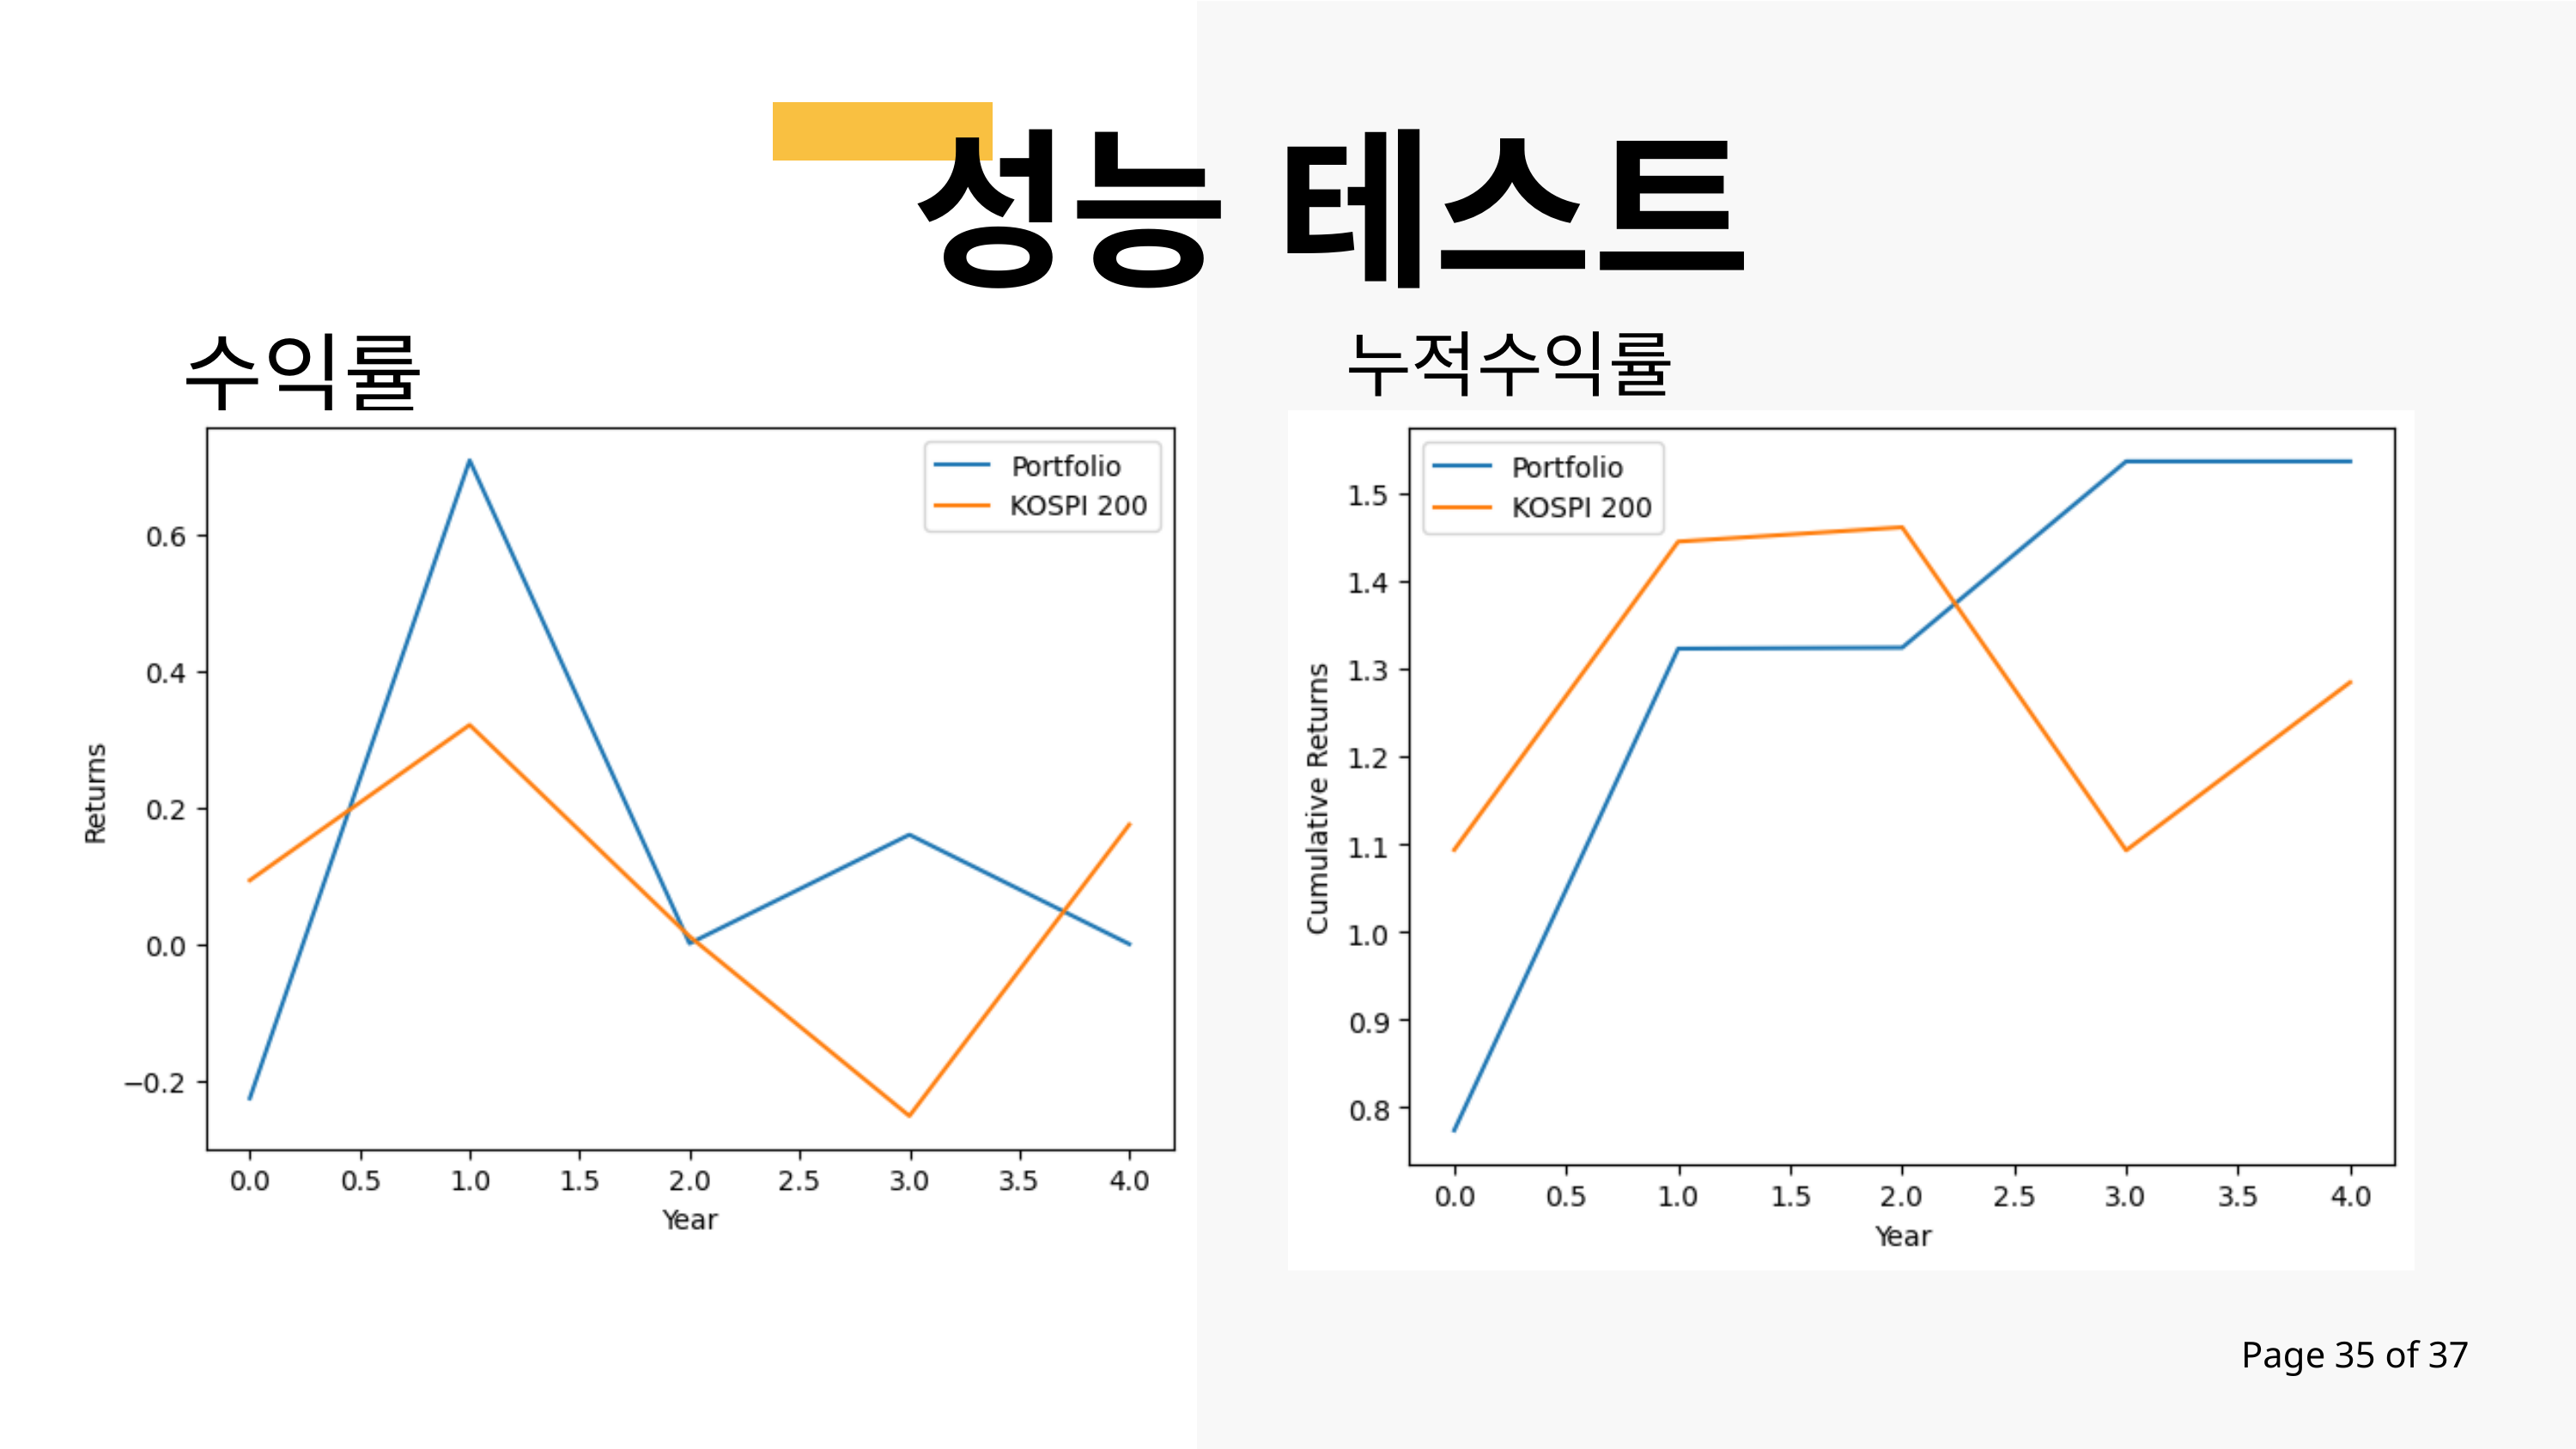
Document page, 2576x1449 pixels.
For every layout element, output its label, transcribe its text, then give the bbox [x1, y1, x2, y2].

text_box 수익률 [169, 312, 437, 408]
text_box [1196, 1, 2576, 1449]
text_box 성능 테스트 [912, 101, 1192, 308]
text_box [772, 101, 993, 161]
picture [1287, 410, 2415, 1271]
picture [64, 410, 1192, 1253]
